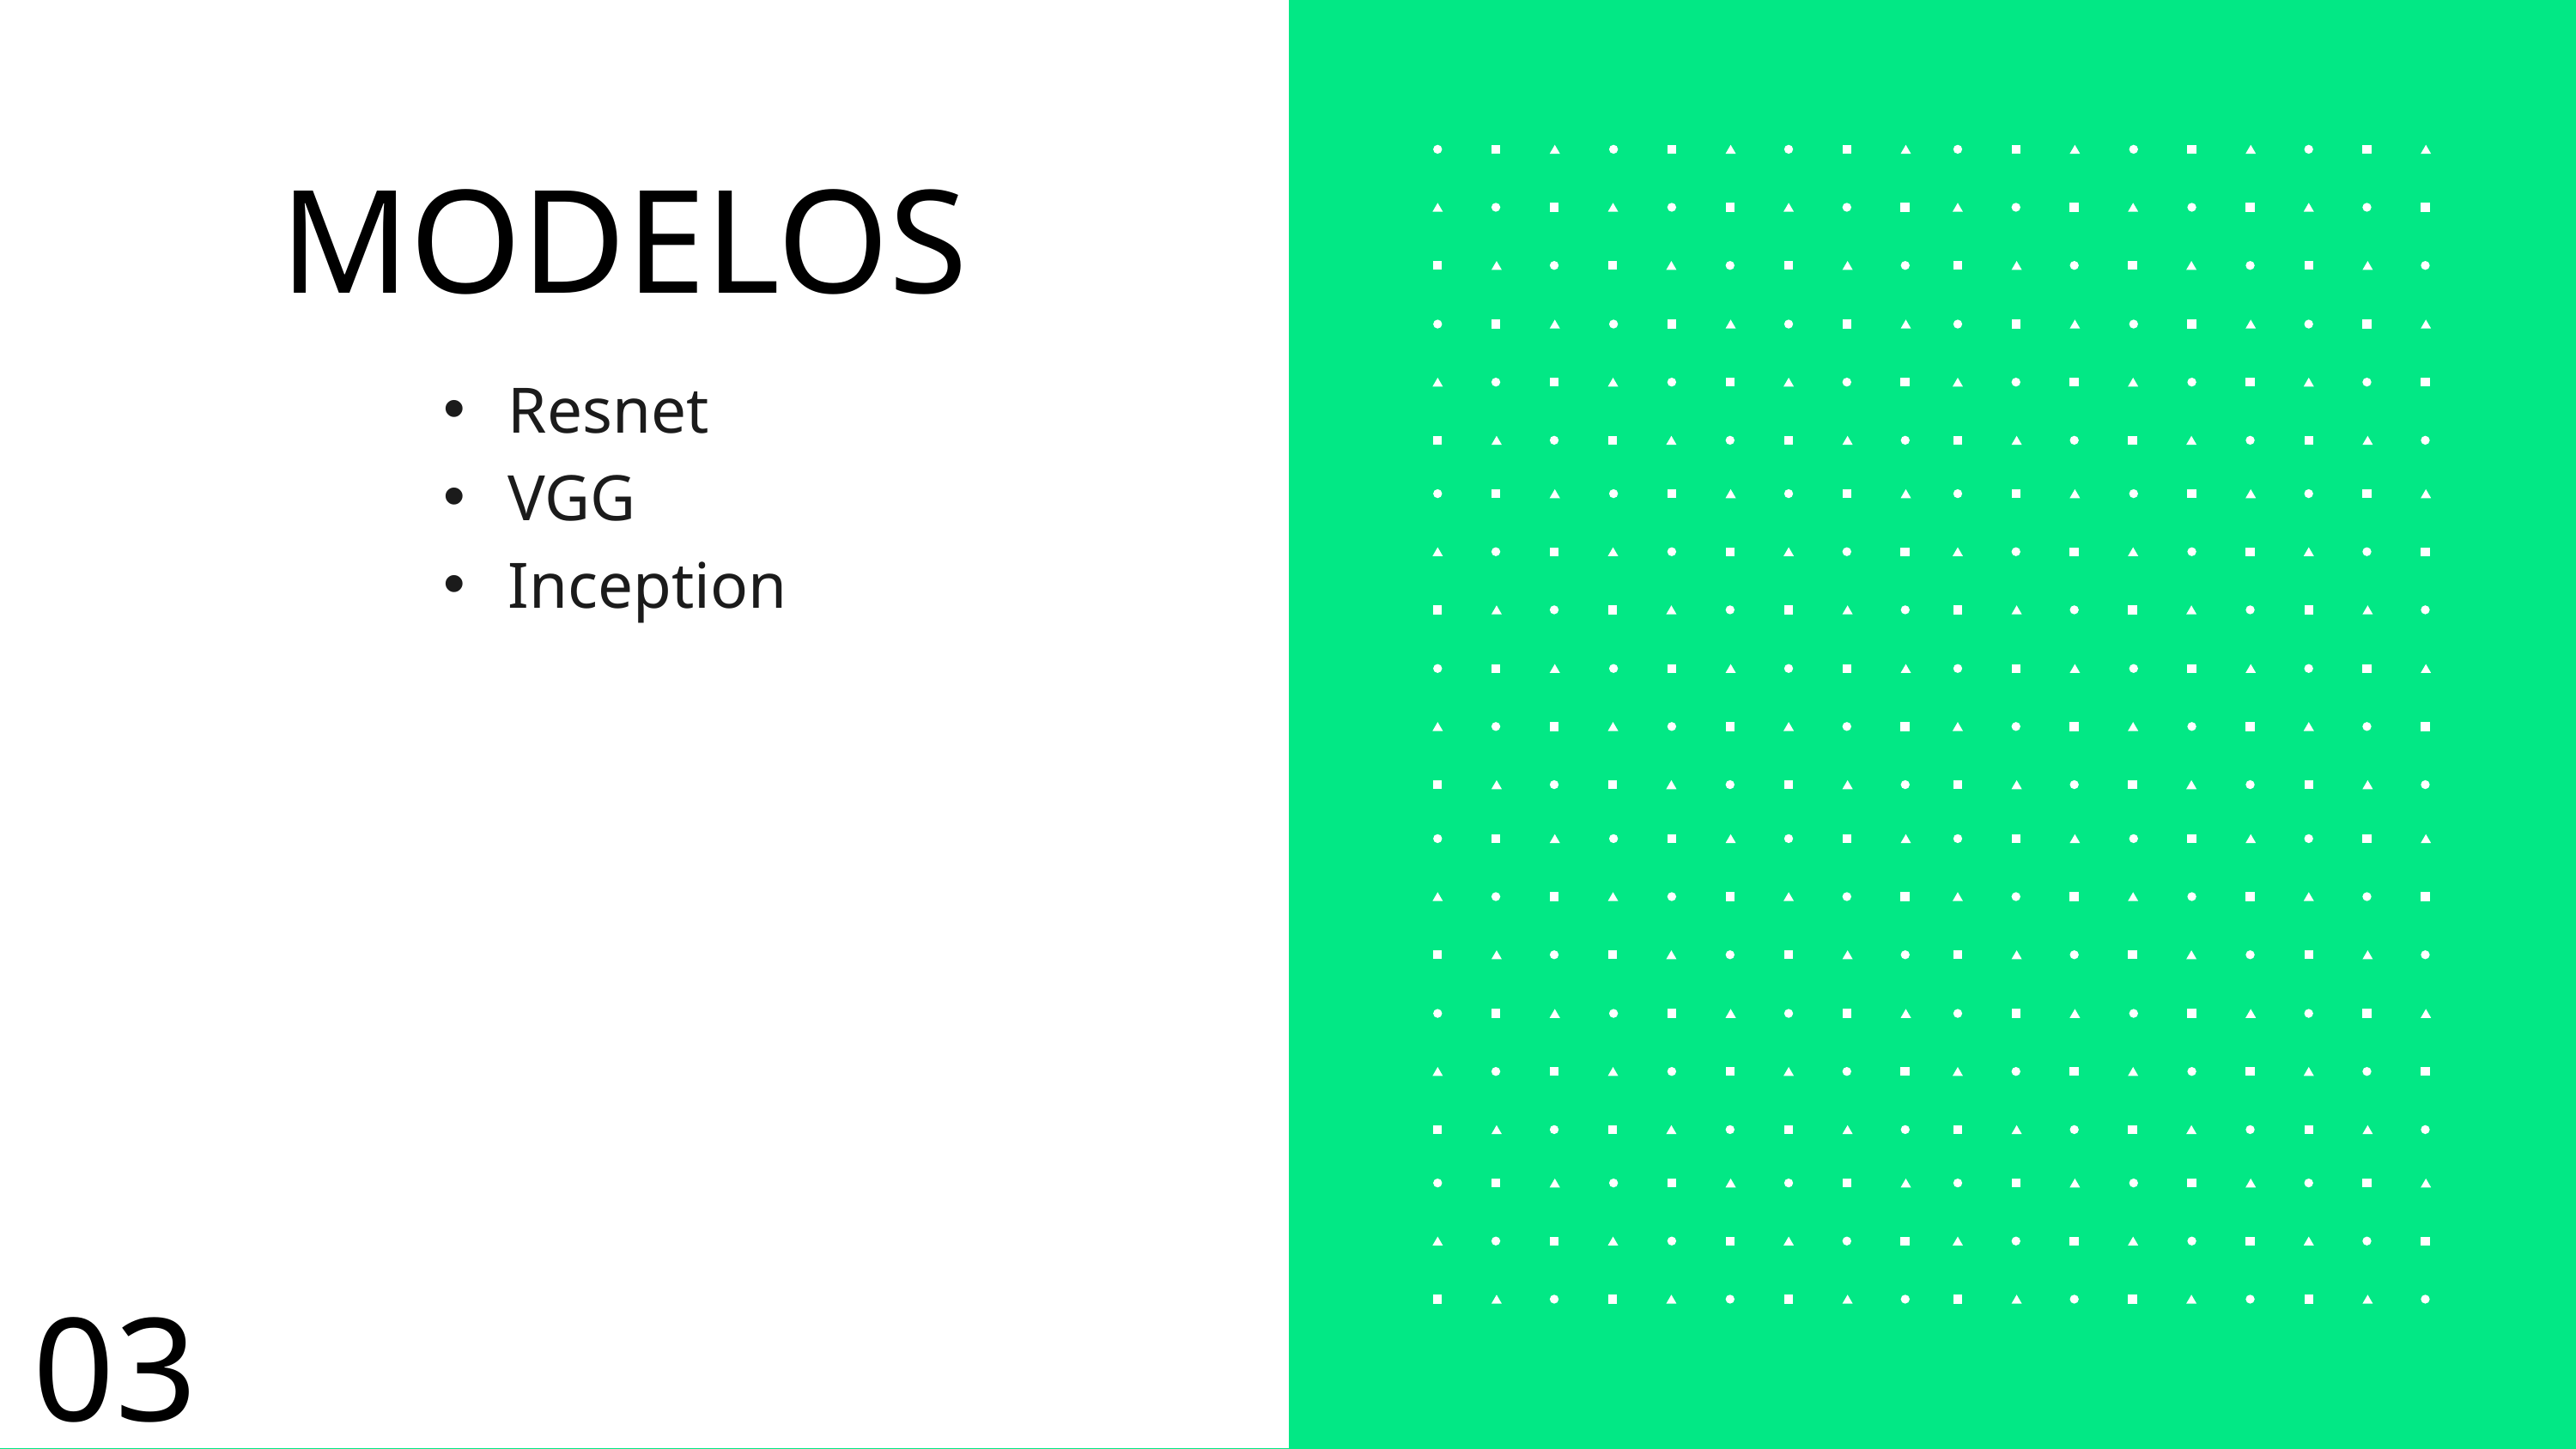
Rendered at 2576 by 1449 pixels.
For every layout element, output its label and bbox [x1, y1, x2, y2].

text_box [0, 0, 1289, 1449]
text_box [1432, 144, 2432, 1304]
